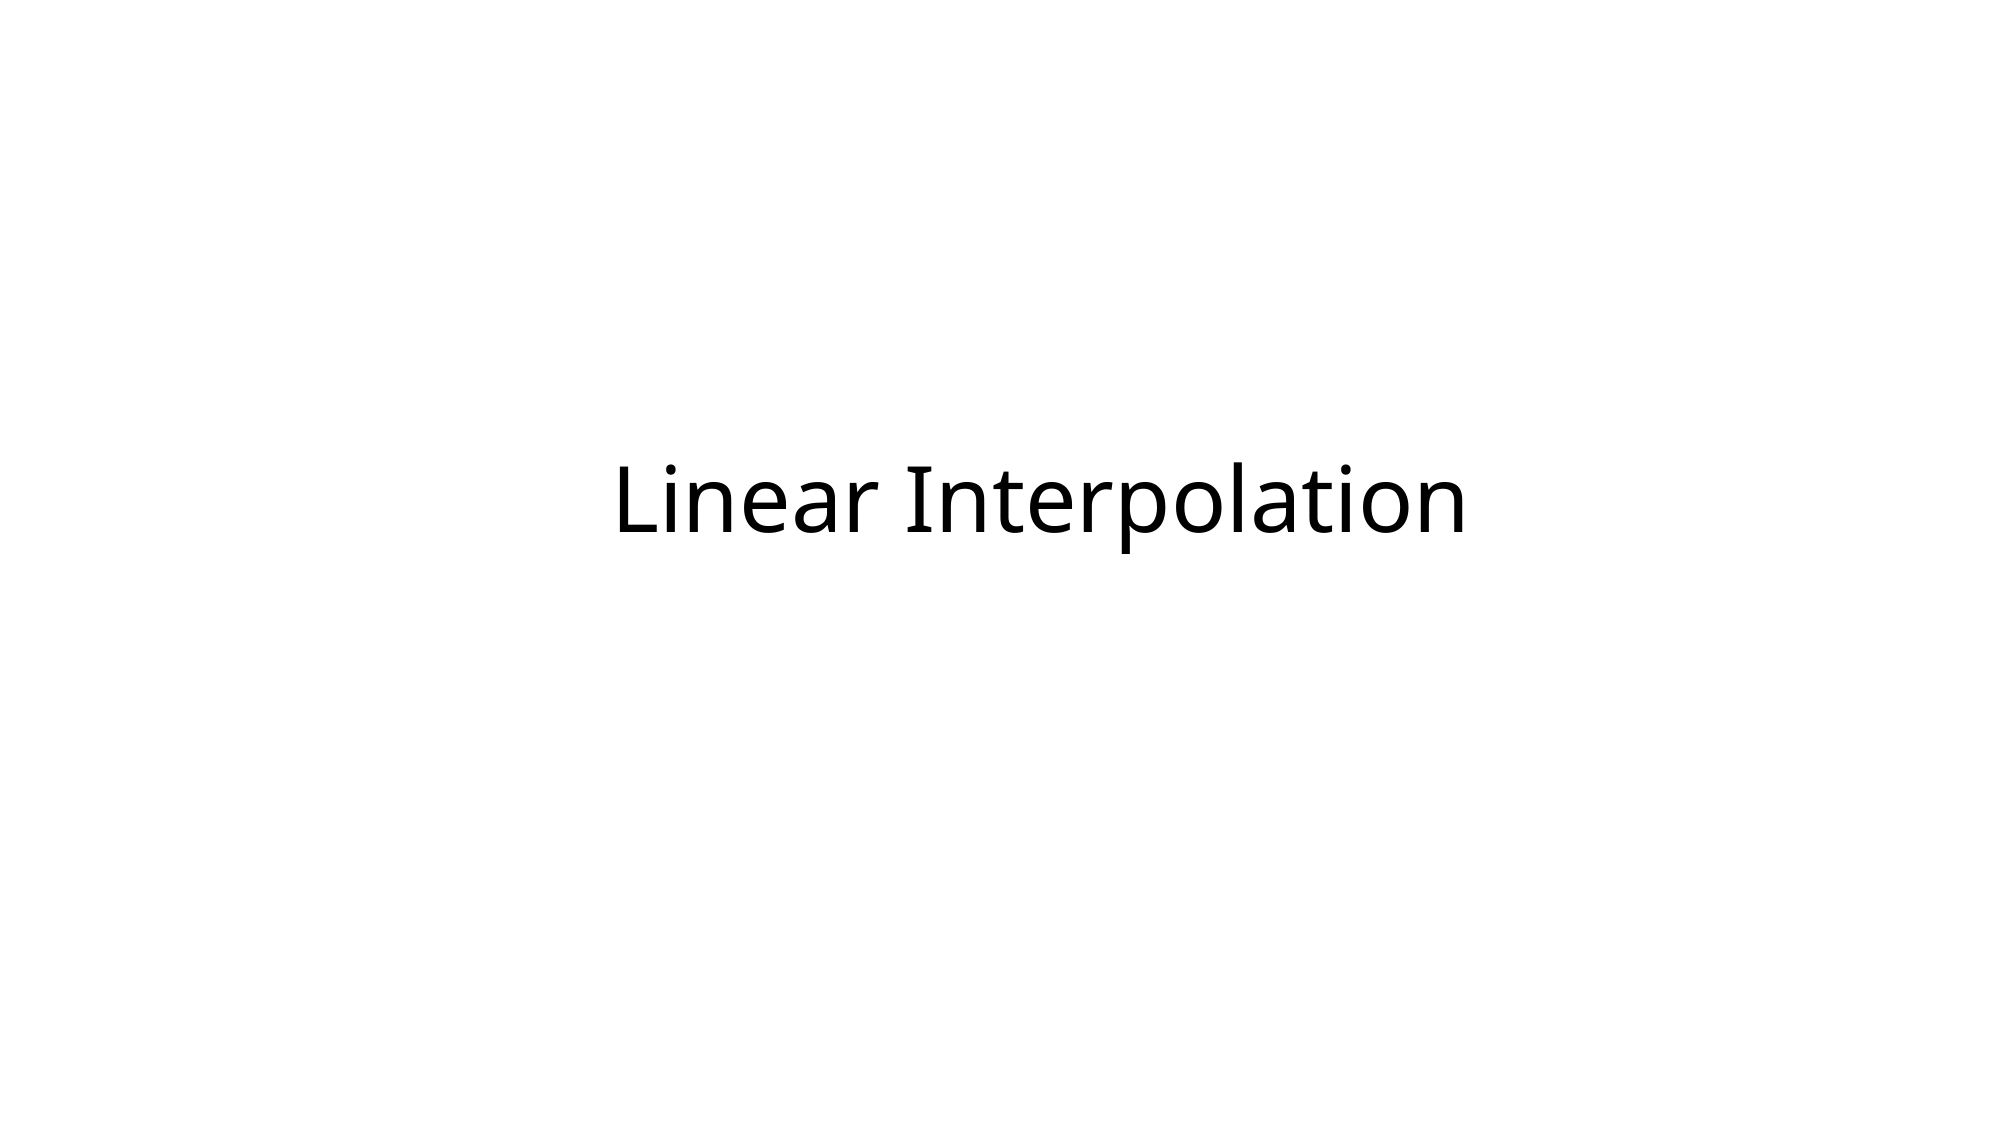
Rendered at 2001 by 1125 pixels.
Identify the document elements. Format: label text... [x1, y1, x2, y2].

title Linear Interpolation [596, 393, 2000, 612]
